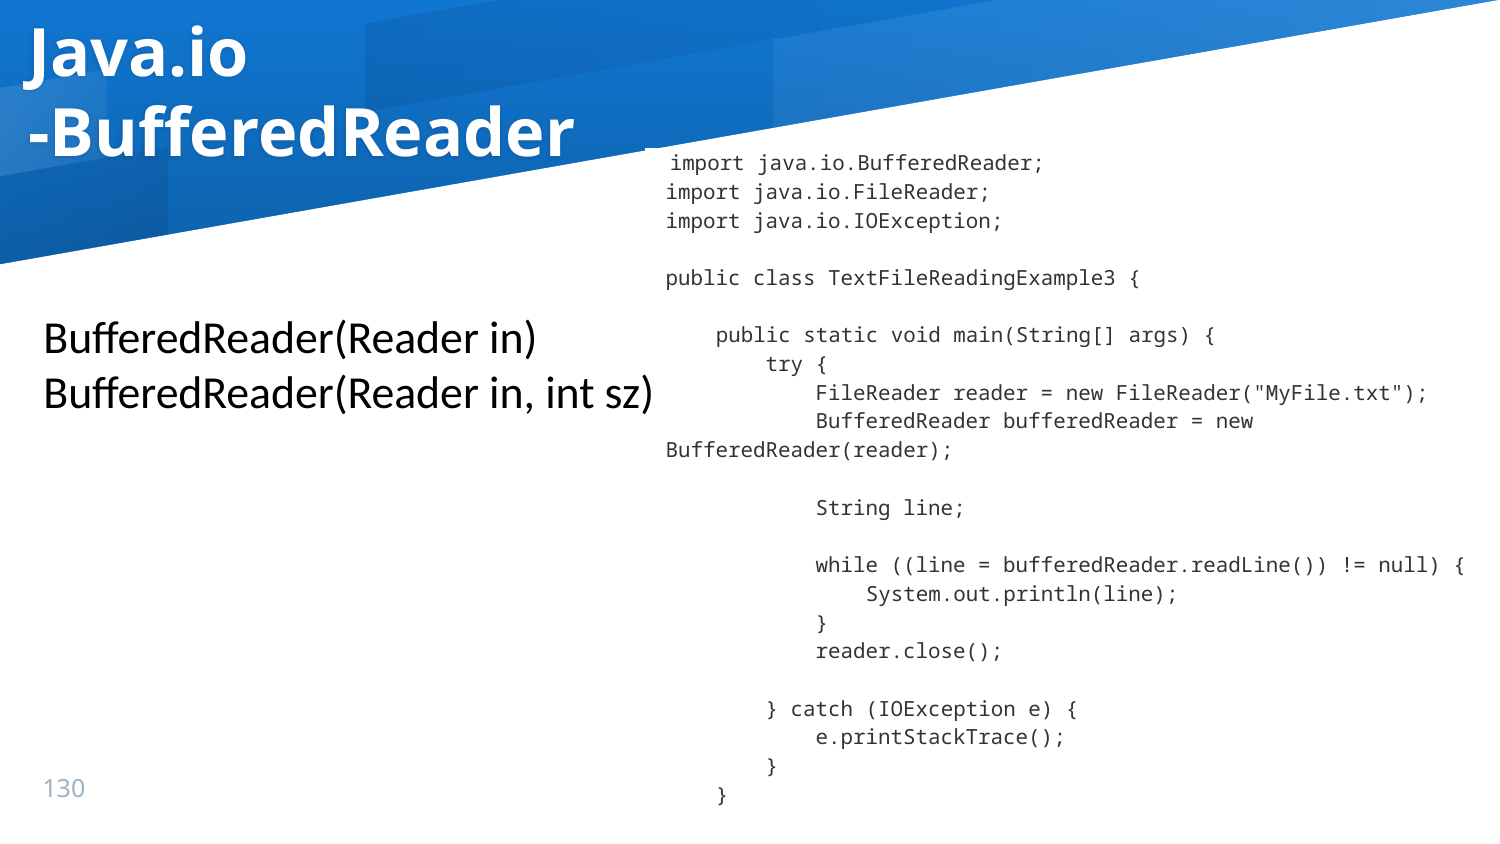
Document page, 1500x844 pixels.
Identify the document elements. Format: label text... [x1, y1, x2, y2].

title Java.io -BufferedReader [28, 8, 1086, 172]
text_box import java.io.BufferedReader; import java.io.FileReader; import java.io.IOException; public class TextFileReadingExample3 { public static void main(String[] args) { try { FileReader reader = new FileReader("MyFile.txt"); BufferedReader bufferedReader = new BufferedReader(reader); String line; while ((line = bufferedReader.readLine()) != null) { System.out.println(line); } reader.close(); } catch (IOException e) { e.printStackTrace(); } } } [629, 131, 1500, 762]
text_box BufferedReader(Reader in) BufferedReader(Reader in, int sz) [28, 292, 806, 532]
slide_number 130 [42, 766, 122, 807]
